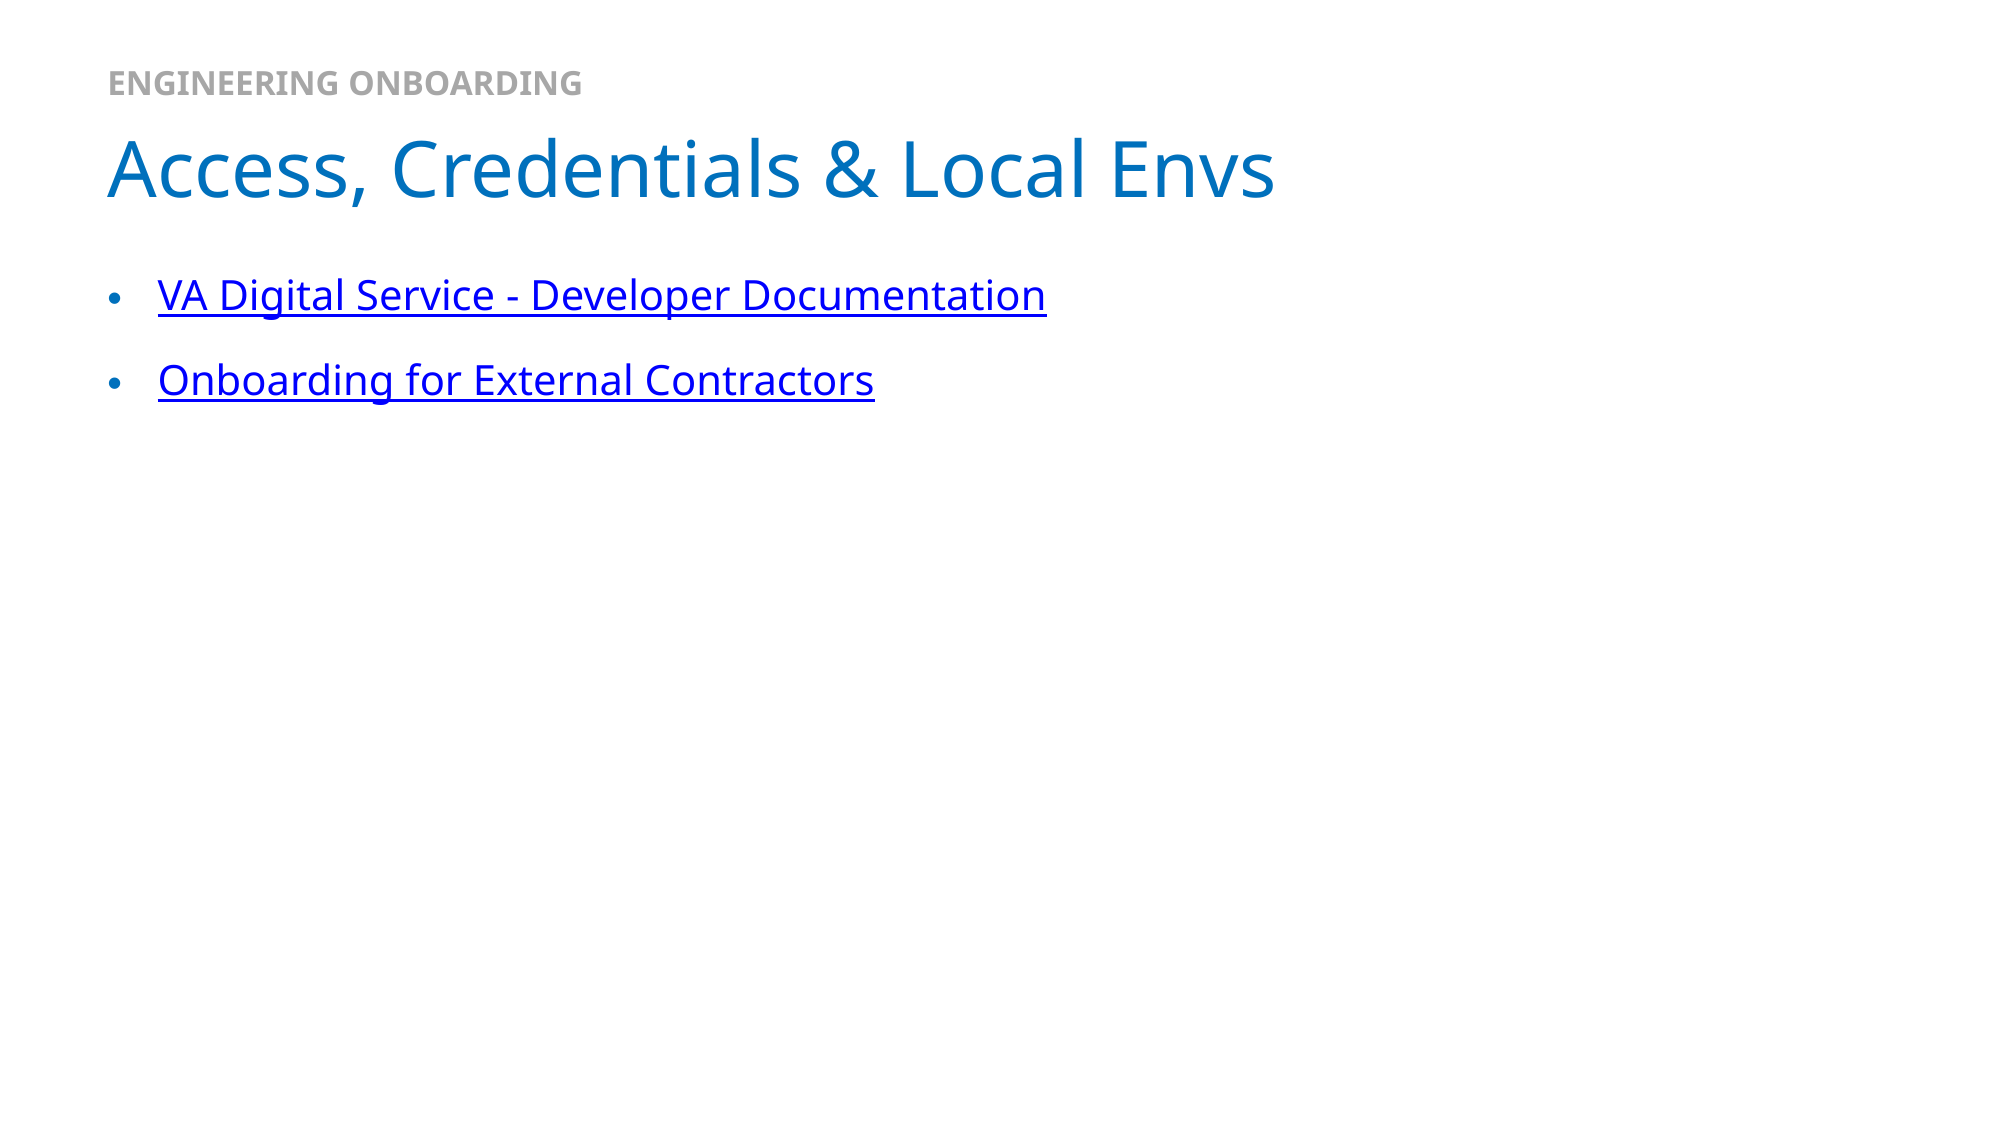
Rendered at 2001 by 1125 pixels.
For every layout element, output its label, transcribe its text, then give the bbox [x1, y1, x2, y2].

title Access, Credentials & Local Envs [99, 113, 1750, 251]
list VA Digital Service - Developer Documentation Onboarding for External Contractors [99, 250, 1719, 1014]
list ENGINEERING ONBOARDING [99, 54, 1750, 113]
